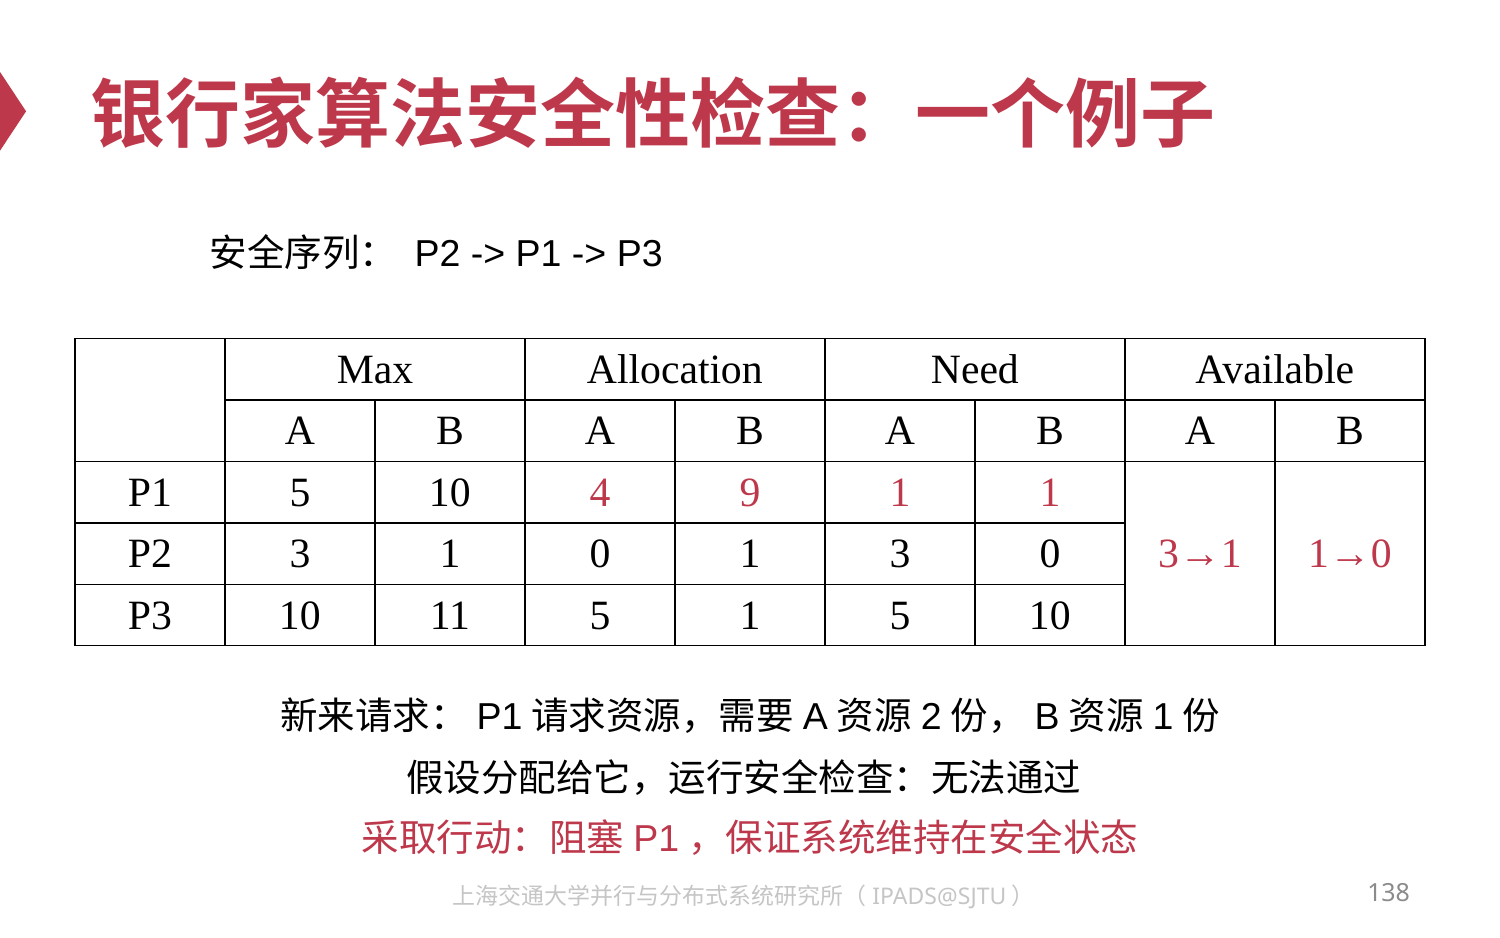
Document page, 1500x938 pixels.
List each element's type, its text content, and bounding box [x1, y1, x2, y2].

table_cell P2 [76, 524, 224, 584]
table_cell 9 [676, 462, 824, 522]
table_header [76, 339, 224, 461]
table_cell 1→0 [1276, 462, 1424, 645]
table_cell A [826, 401, 974, 461]
table_cell B [1276, 401, 1424, 461]
text_box 新来请求：P1请求资源，需要A资源2份，B资源1份 [177, 662, 1323, 745]
table_cell 3 [826, 524, 974, 584]
table_cell 11 [376, 585, 524, 645]
table_cell B [676, 401, 824, 461]
table_cell 1 [676, 524, 824, 584]
table_cell 5 [226, 462, 374, 522]
title 银行家算法安全性检查：一个例子 [75, 37, 1425, 186]
table_cell 5 [826, 585, 974, 645]
table_cell B [376, 401, 524, 461]
table_cell 10 [376, 462, 524, 522]
table_cell P1 [76, 462, 224, 522]
table_cell 3→1 [1126, 462, 1274, 645]
table_header Available [1126, 339, 1424, 399]
text_box 采取行动：阻塞P1，保证系统维持在安全状态 [177, 784, 1323, 867]
table_cell 5 [526, 585, 674, 645]
table_cell A [226, 401, 374, 461]
table_cell 0 [526, 524, 674, 584]
table_cell A [526, 401, 674, 461]
table_cell B [976, 401, 1124, 461]
slide_number 138 [1074, 868, 1425, 919]
table_cell P3 [76, 585, 224, 645]
table_cell 10 [226, 585, 374, 645]
footer 上海交通大学并行与分布式系统研究所（IPADS@SJTU） [418, 870, 1069, 921]
table_cell 3 [226, 524, 374, 584]
table_header Max [226, 339, 524, 399]
table_cell 4 [526, 462, 674, 522]
table_cell 1 [976, 462, 1124, 522]
table_header Need [826, 339, 1124, 399]
table_cell 0 [976, 524, 1124, 584]
table_cell 1 [676, 585, 824, 645]
table_cell 1 [826, 462, 974, 522]
table_cell 10 [976, 585, 1124, 645]
table_cell 1 [376, 524, 524, 584]
table_cell A [1126, 401, 1274, 461]
text_box 假设分配给它，运行安全检查：无法通过 [170, 724, 1317, 807]
text_box 安全序列： P2 -> P1 -> P3 [194, 199, 1341, 282]
table_header Allocation [526, 339, 824, 399]
